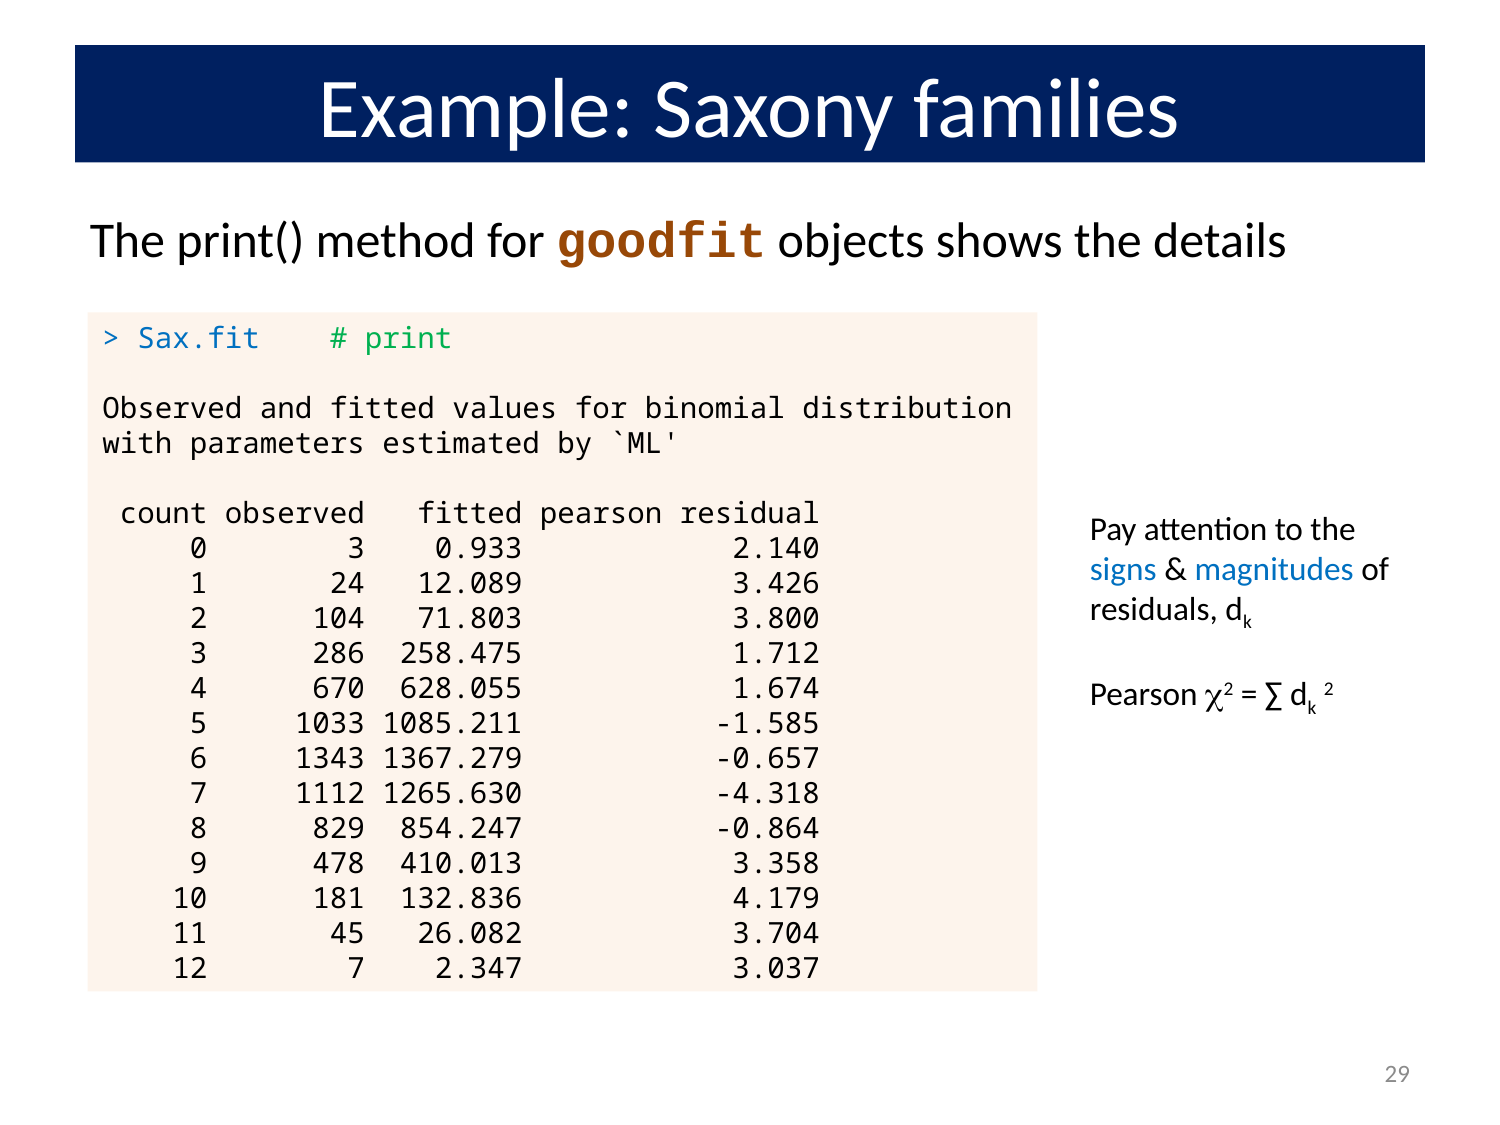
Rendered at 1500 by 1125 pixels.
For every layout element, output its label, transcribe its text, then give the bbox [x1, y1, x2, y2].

text_box > Sax.fit # print Observed and fitted values for binomial distribution with parameters estimated by `ML' count observed fitted pearson residual 0 3 0.933 2.140 1 24 12.089 3.426 2 104 71.803 3.800 3 286 258.475 1.712 4 670 628.055 1.674 5 1033 1085.211 -1.585 6 1343 1367.279 -0.657 7 1112 1265.630 -4.318 8 829 854.247 -0.864 9 478 410.013 3.358 10 181 132.836 4.179 11 45 26.082 3.704 12 7 2.347 3.037 [87, 312, 1038, 992]
slide_number 29 [1074, 1042, 1425, 1103]
text_box The print() method for goodfit objects shows the details [74, 199, 1425, 275]
text_box Pay attention to the signs & magnitudes of residuals, dk Pearson 2 = ∑ dk 2 [1074, 499, 1425, 806]
title Example: Saxony families [75, 45, 1425, 163]
